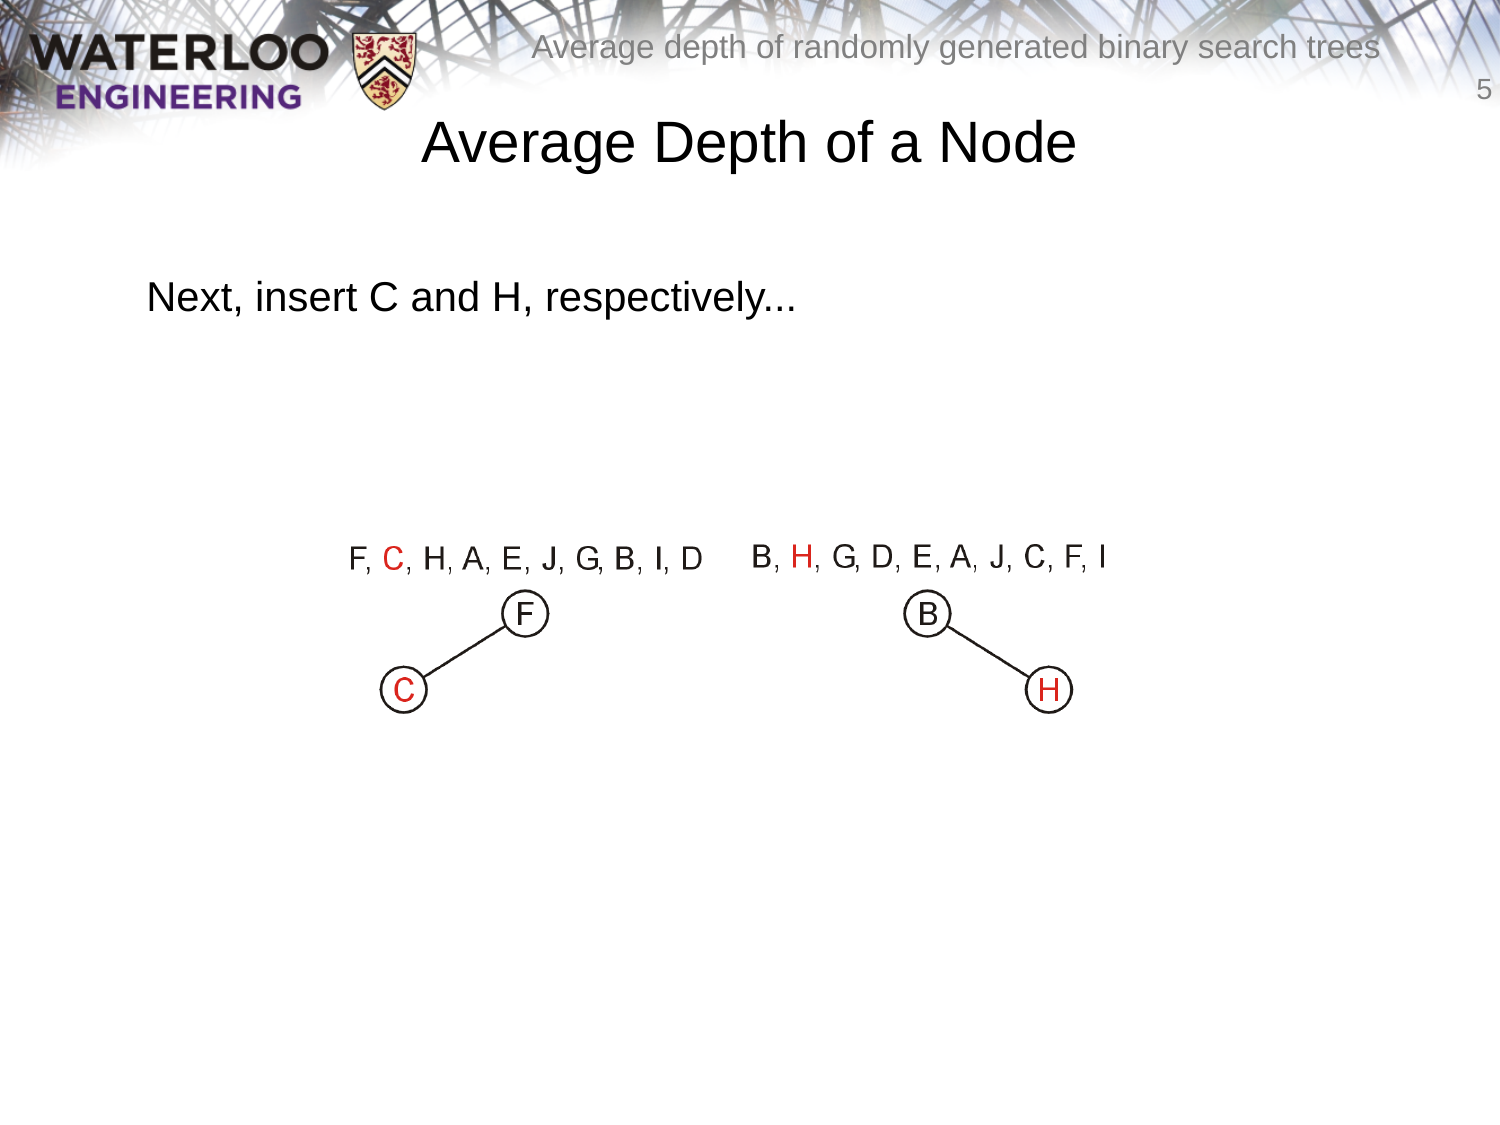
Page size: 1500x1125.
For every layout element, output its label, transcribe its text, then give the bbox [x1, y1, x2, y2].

picture [0, 0, 1500, 1125]
list Next, insert C and H, respectively... [74, 262, 1426, 1006]
title Average Depth of a Node [74, 44, 1426, 233]
